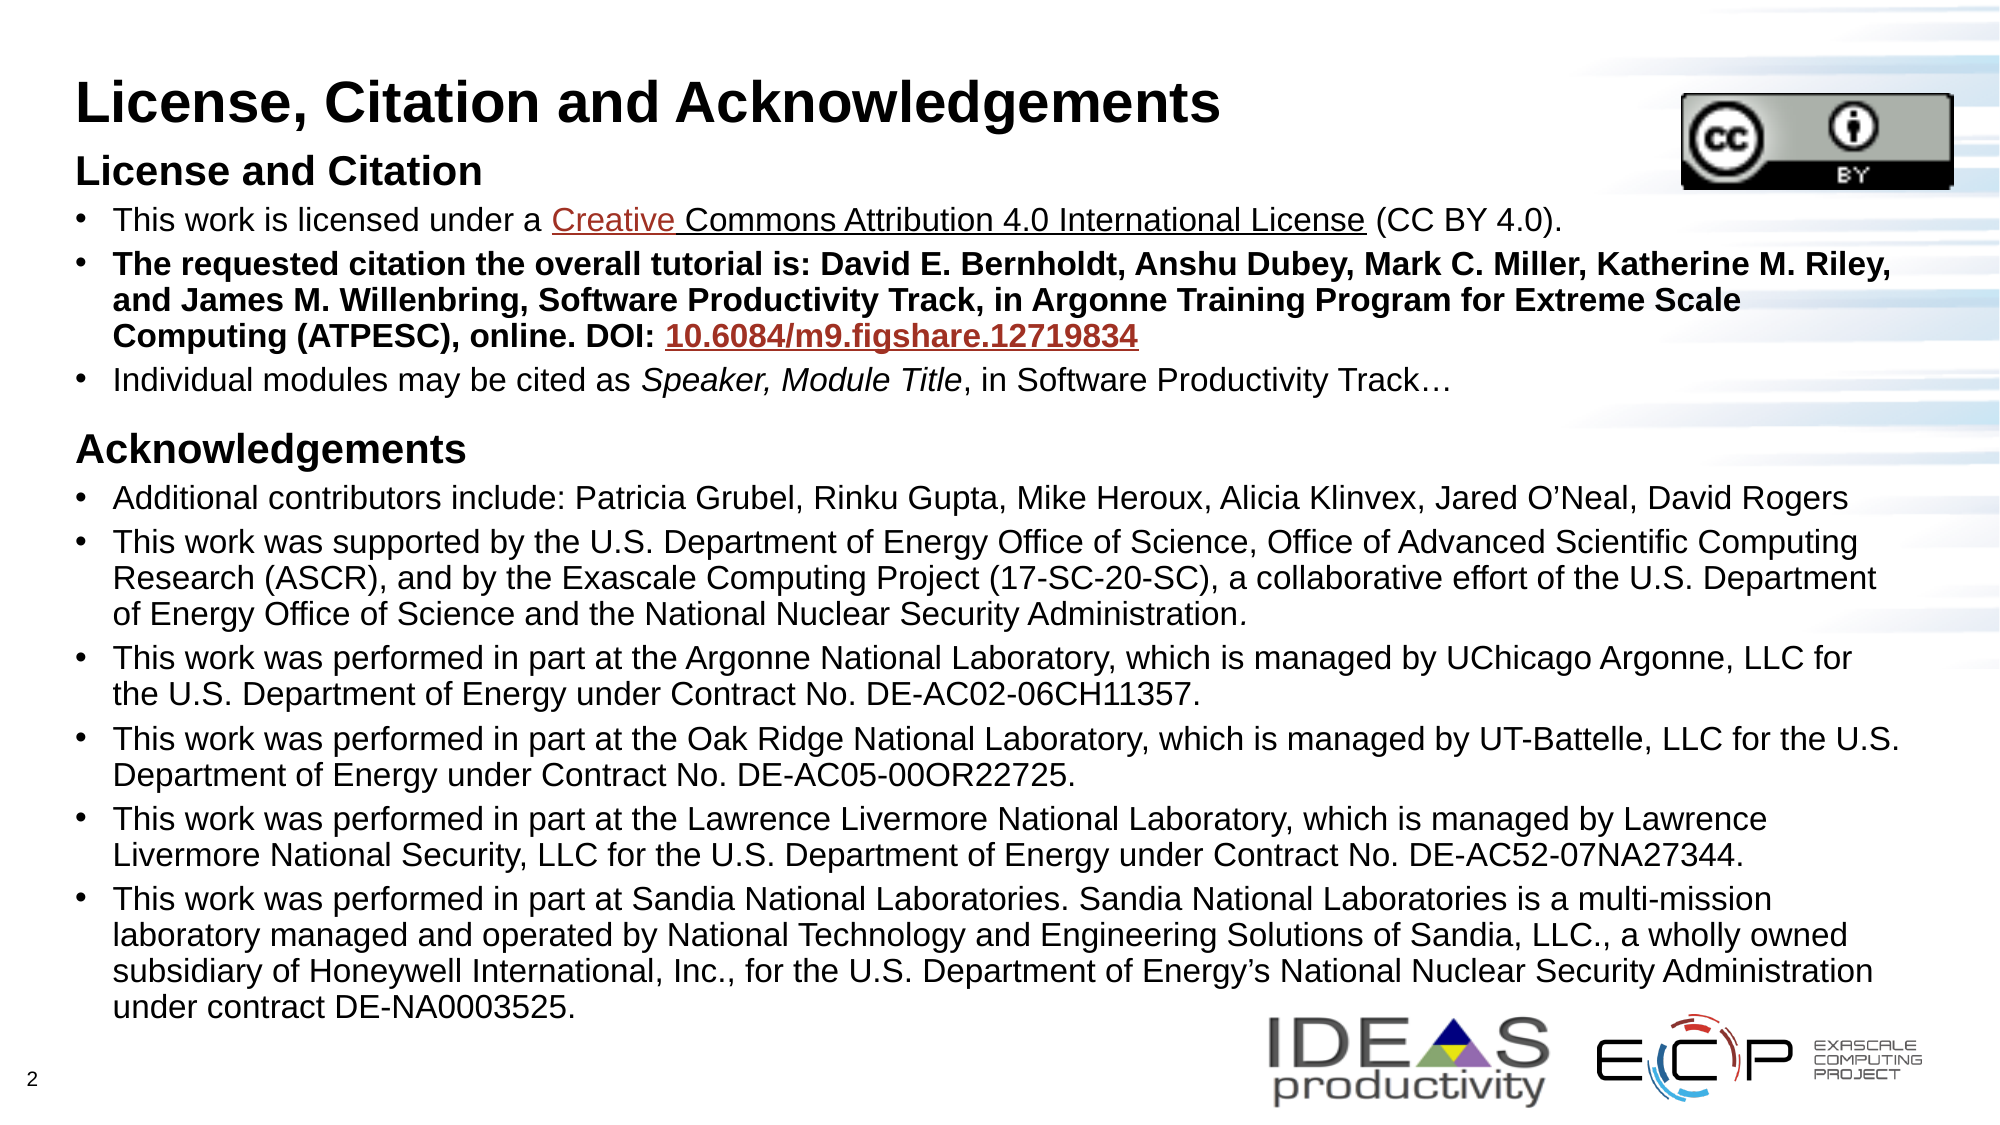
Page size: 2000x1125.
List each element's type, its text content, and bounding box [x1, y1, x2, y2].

title License, Citation and Acknowledgements [59, 67, 1926, 141]
list License and Citation This work is licensed under a Creative Commons Attribution 4.0 International License (CC BY 4.0). The requested citation the overall tutorial is: David E. Bernholdt, Anshu Dubey, Mark C. Miller, Katherine M. Riley, and James M. Willenbring, Software Productivity Track, in Argonne Training Program for Extreme Scale Computing (ATPESC), online. DOI: 10.6084/m9.figshare.12719834 Individual modules may be cited as Speaker, Module Title, in Software Productivity Track… Acknowledgements Additional contributors include: Patricia Grubel, Rinku Gupta, Mike Heroux, Alicia Klinvex, Jared O’Neal, David Rogers This work was supported by the U.S. Department of Energy Office of Science, Office of Advanced Scientific Computing Research (ASCR), and by the Exascale Computing Project (17-SC-20-SC), a collaborative effort of the U.S. Department of Energy Office of Science and the National Nuclear Security Administration. This work was performed in part at the Argonne National Laboratory, which is managed by UChicago Argonne, LLC for the U.S. Department of Energy under Contract No. DE-AC02-06CH11357. This work was performed in part at the Oak Ridge National Laboratory, which is managed by UT-Battelle, LLC for the U.S. Department of Energy under Contract No. DE-AC05-00OR22725. This work was performed in part at the Lawrence Livermore National Laboratory, which is managed by Lawrence Livermore National Security, LLC for the U.S. Department of Energy under Contract No. DE-AC52-07NA27344. This work was performed in part at Sandia National Laboratories. Sandia National Laboratories is a multi-mission laboratory managed and operated by National Technology and Engineering Solutions of Sandia, LLC., a wholly owned subsidiary of Honeywell International, Inc., for the U.S. Department of Energy’s National Nuclear Security Administration under contract DE-NA0003525. [59, 141, 1926, 806]
picture [1531, 0, 2000, 669]
picture [1257, 1009, 1560, 1115]
picture [1597, 1014, 1922, 1102]
